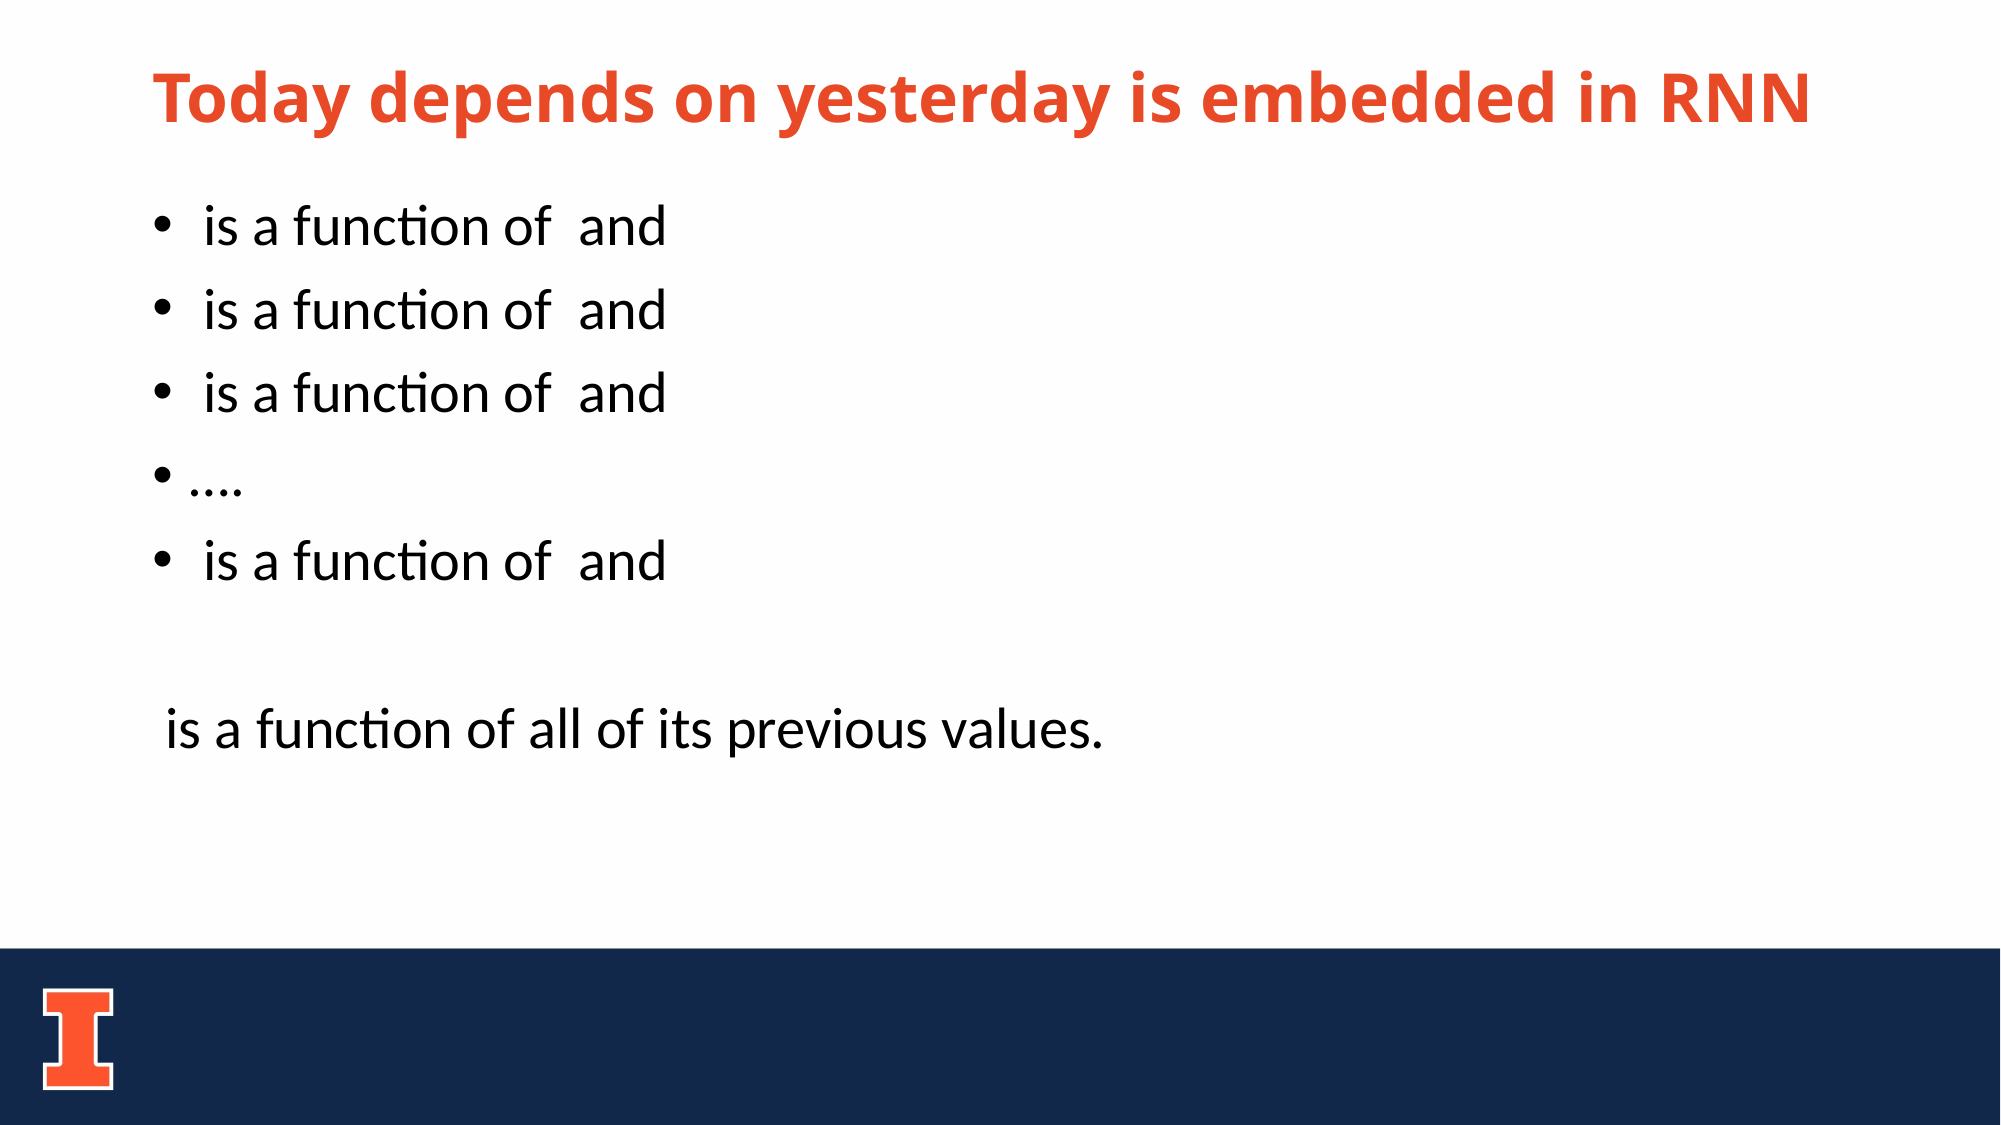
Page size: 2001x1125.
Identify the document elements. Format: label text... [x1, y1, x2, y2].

picture [0, 0, 2001, 1125]
title Today depends on yesterday is embedded in RNN [137, 56, 1863, 163]
